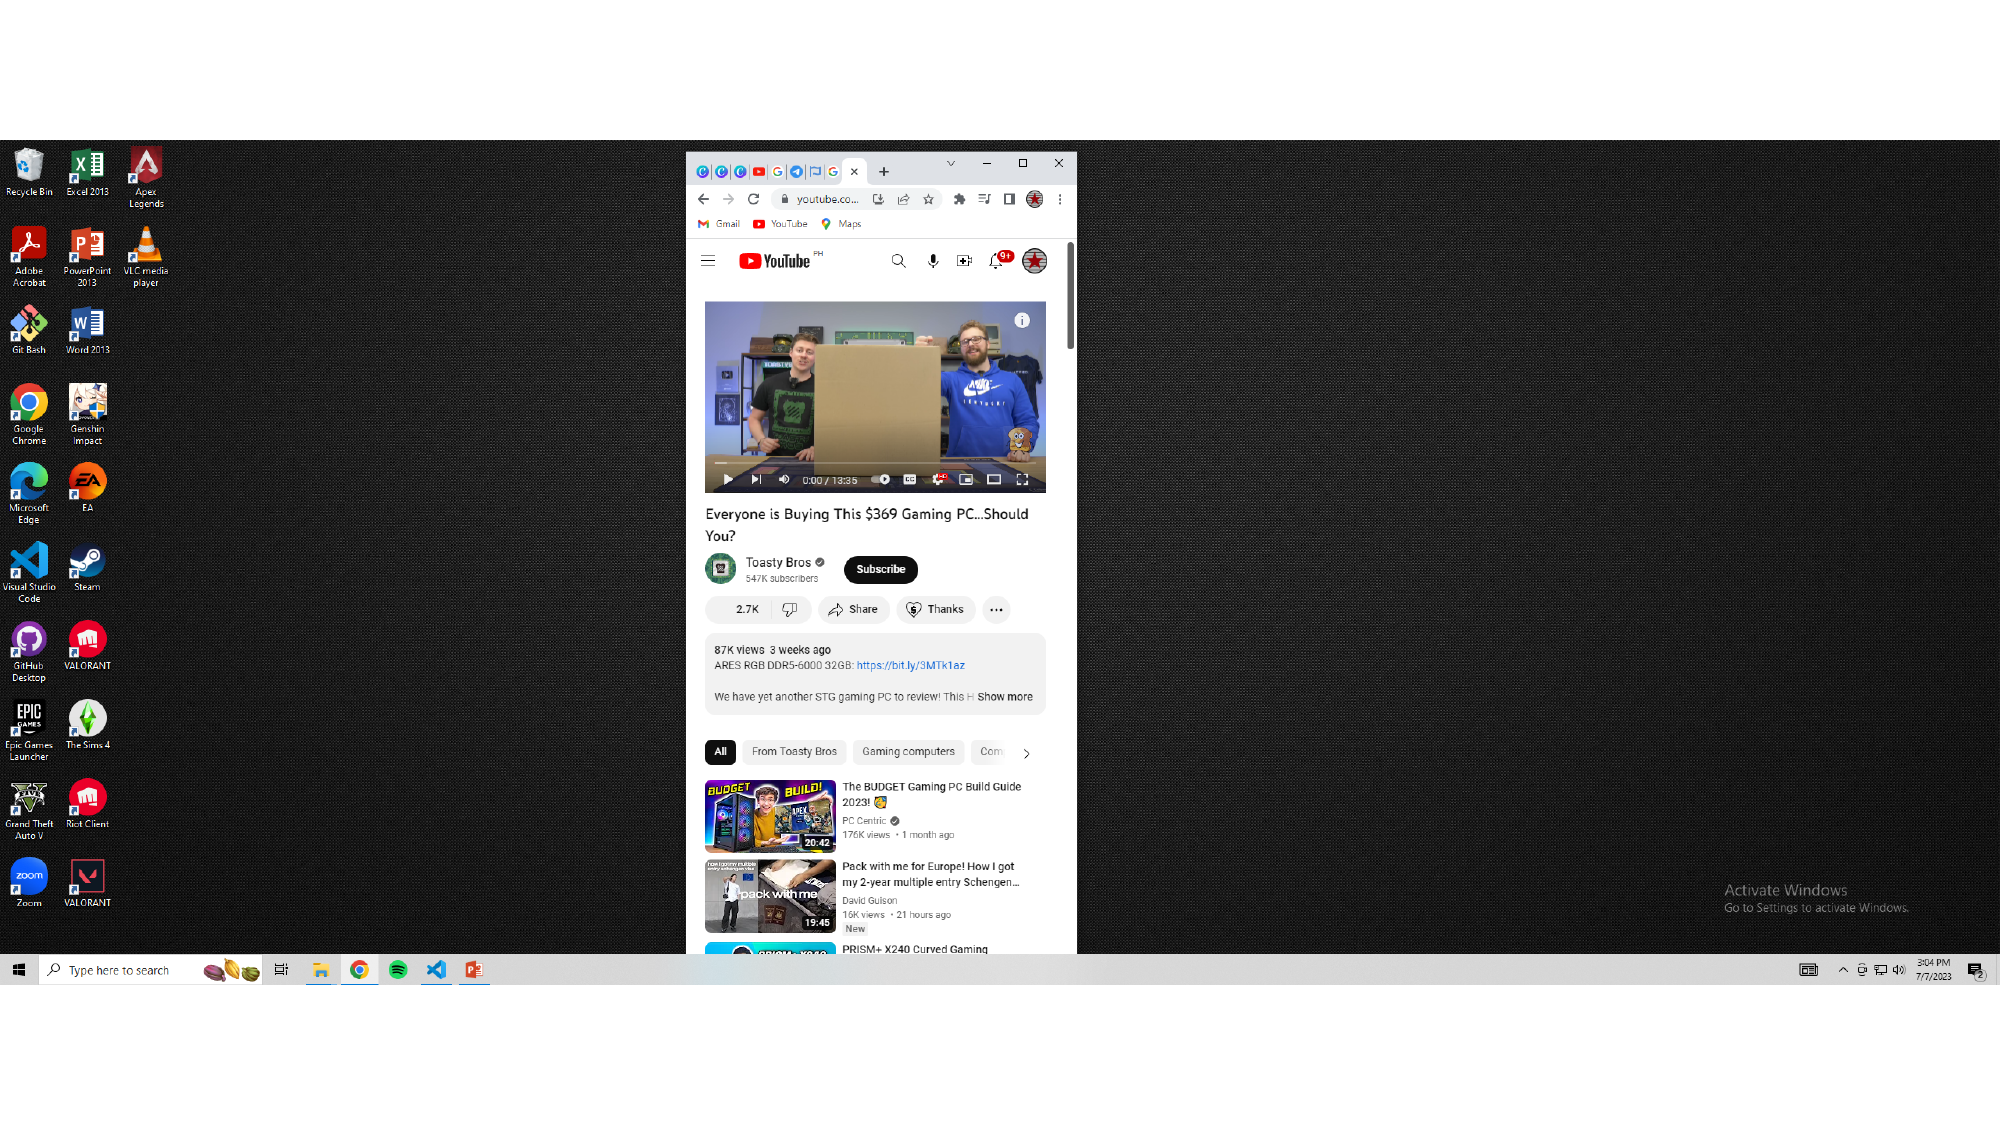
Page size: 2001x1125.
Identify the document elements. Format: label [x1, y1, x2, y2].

picture [0, 140, 2000, 985]
